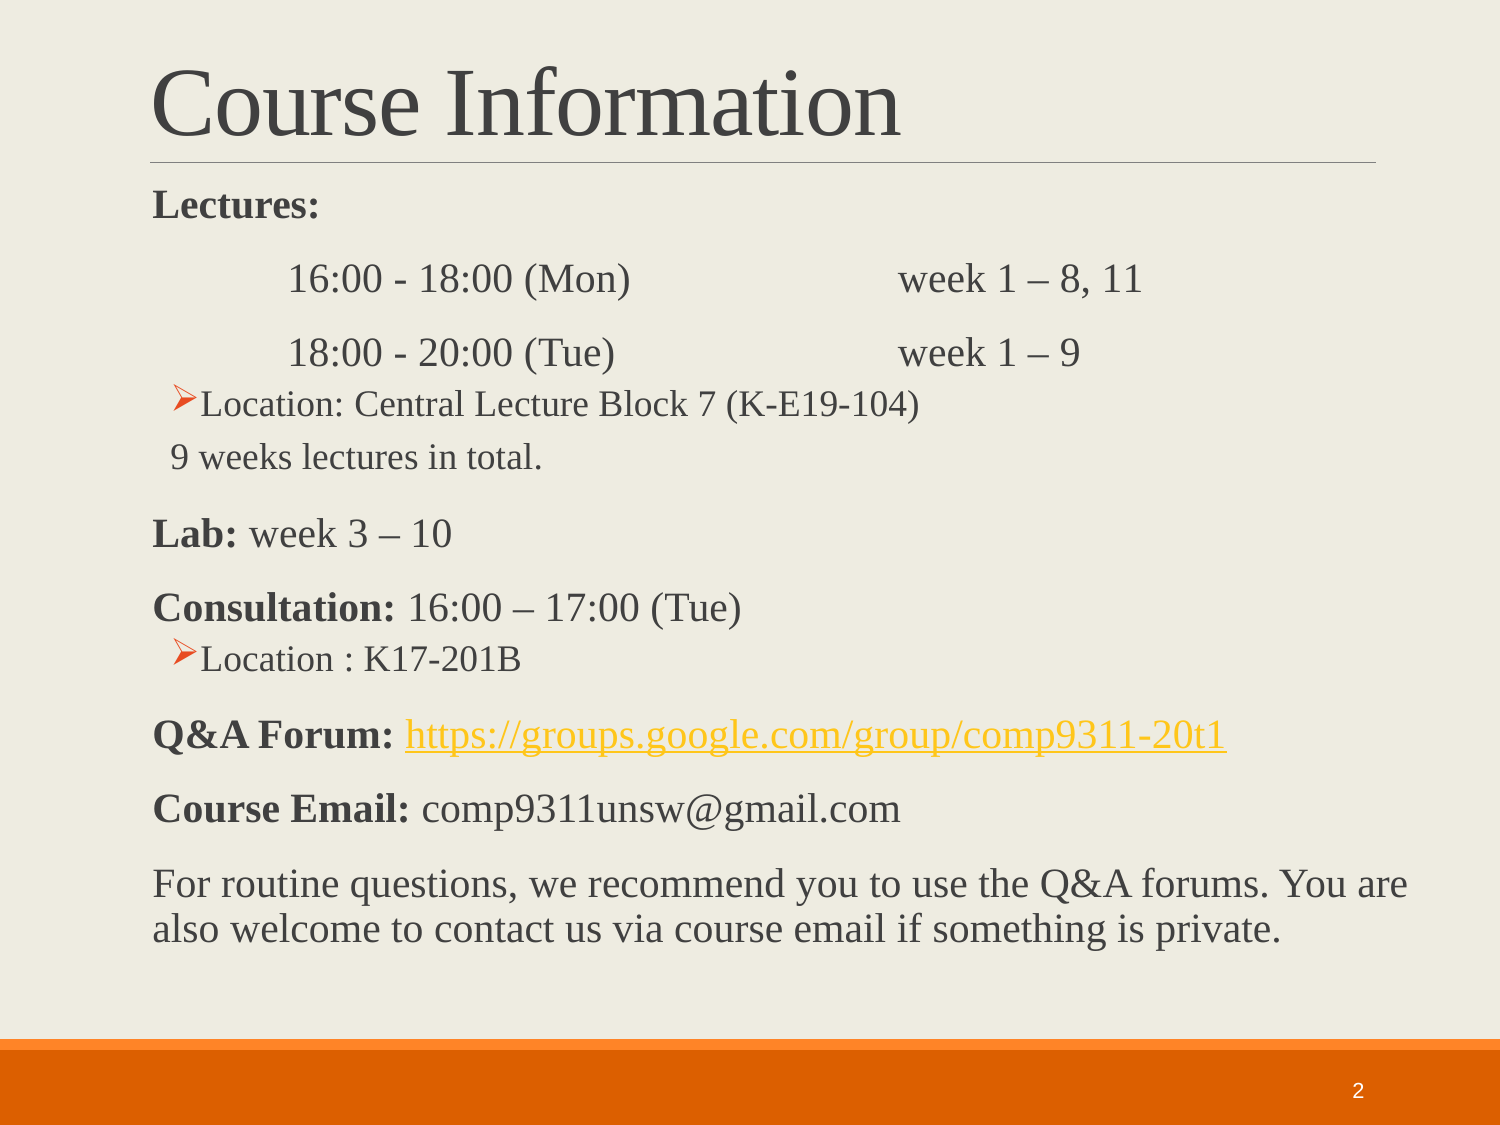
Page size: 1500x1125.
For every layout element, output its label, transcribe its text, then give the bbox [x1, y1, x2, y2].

slide_number 2 [1218, 1059, 1380, 1120]
list Lectures: 16:00 - 18:00 (Mon) week 1 – 8, 11 18:00 - 20:00 (Tue) week 1 – 9 Location: Central Lecture Block 7 (K-E19-104) 9 weeks lectures in total. Lab: week 3 – 10 Consultation: 16:00 – 17:00 (Tue) Location : K17-201B Q&A Forum: https://groups.google.com/group/comp9311-20t1 Course Email: comp9311unsw@gmail.com For routine questions, we recommend you to use the Q&A forums. You are also welcome to contact us via course email if something is private. [137, 174, 1450, 1025]
title Course Information [135, 47, 1373, 163]
